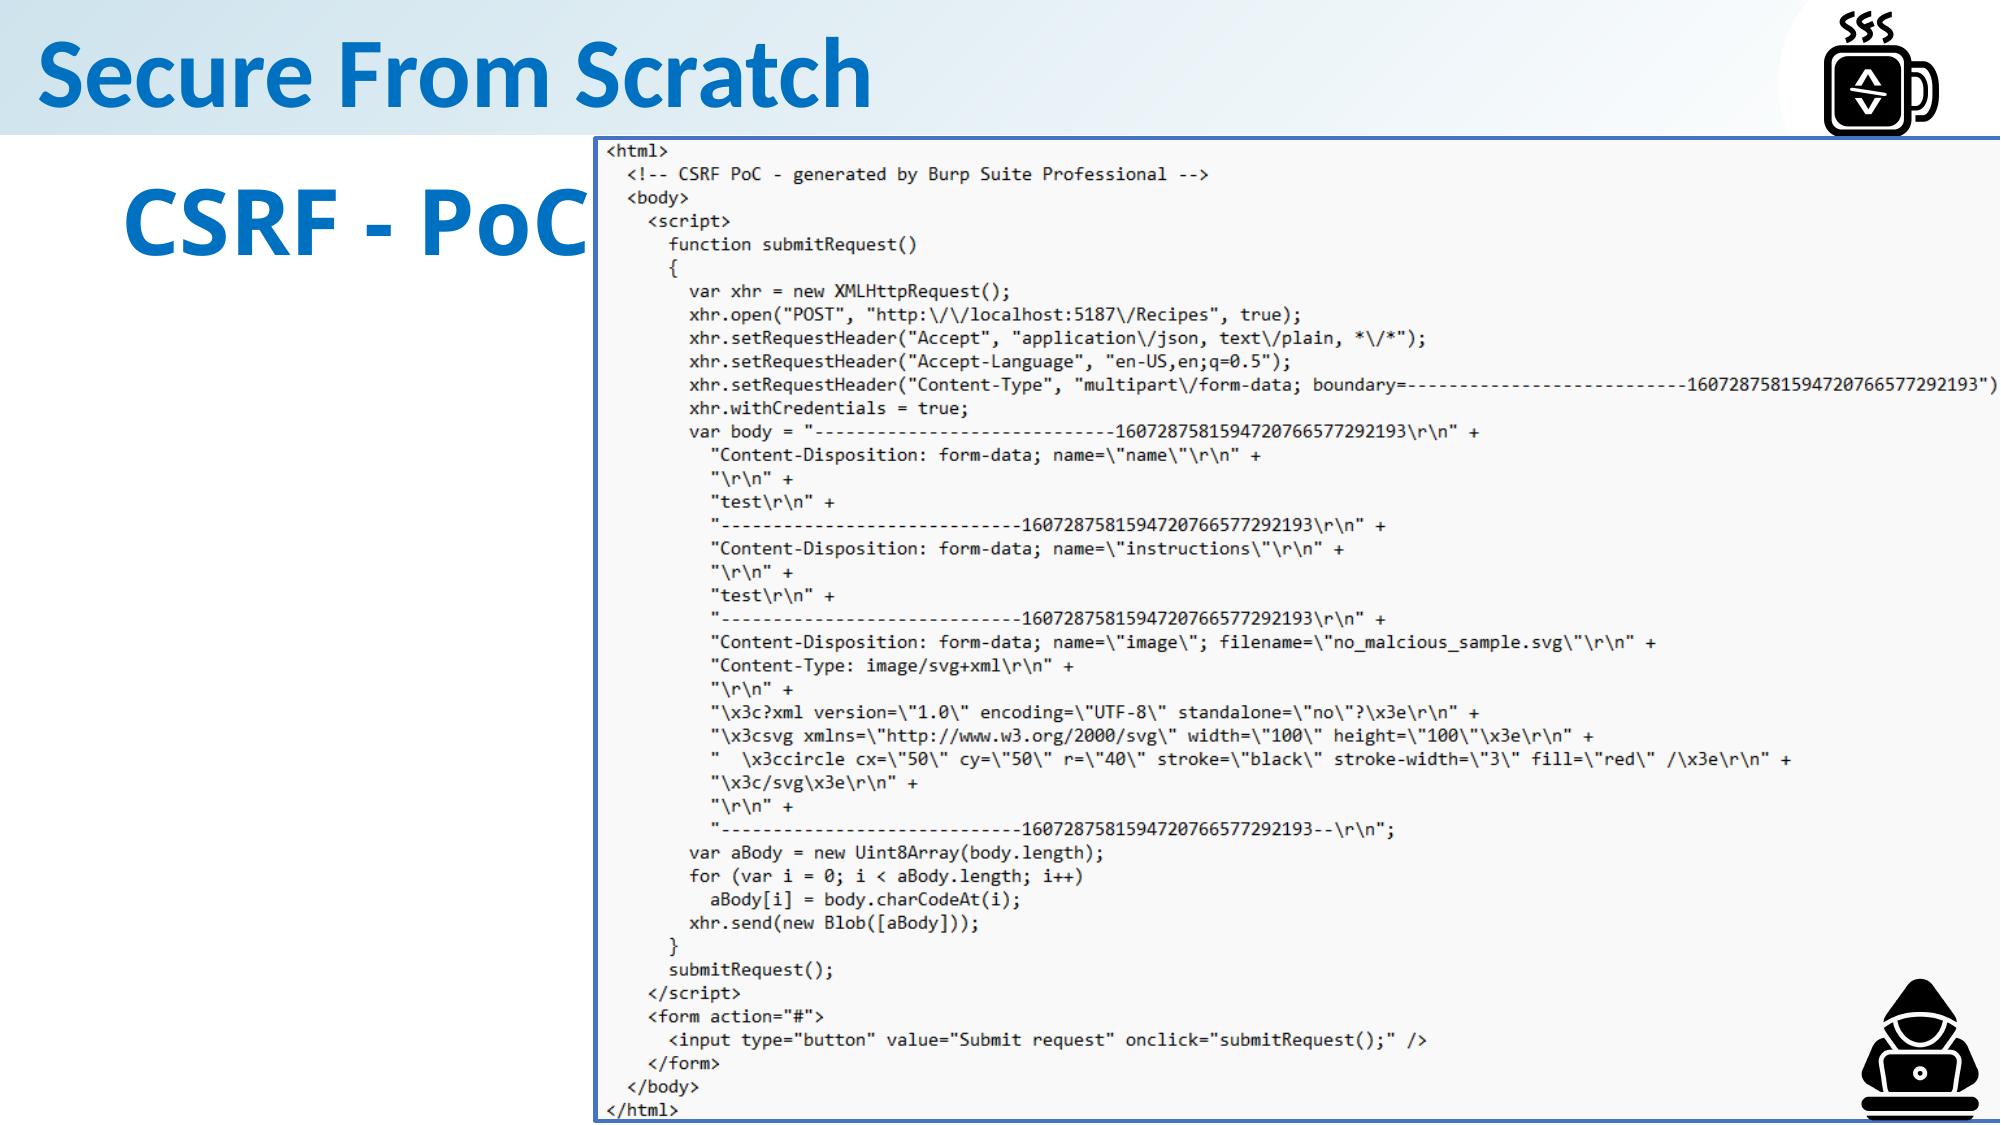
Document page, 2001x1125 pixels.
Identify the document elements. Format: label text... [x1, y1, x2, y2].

picture [597, 140, 2000, 1125]
picture [1824, 11, 1939, 136]
title CSRF - PoC [106, 156, 597, 296]
